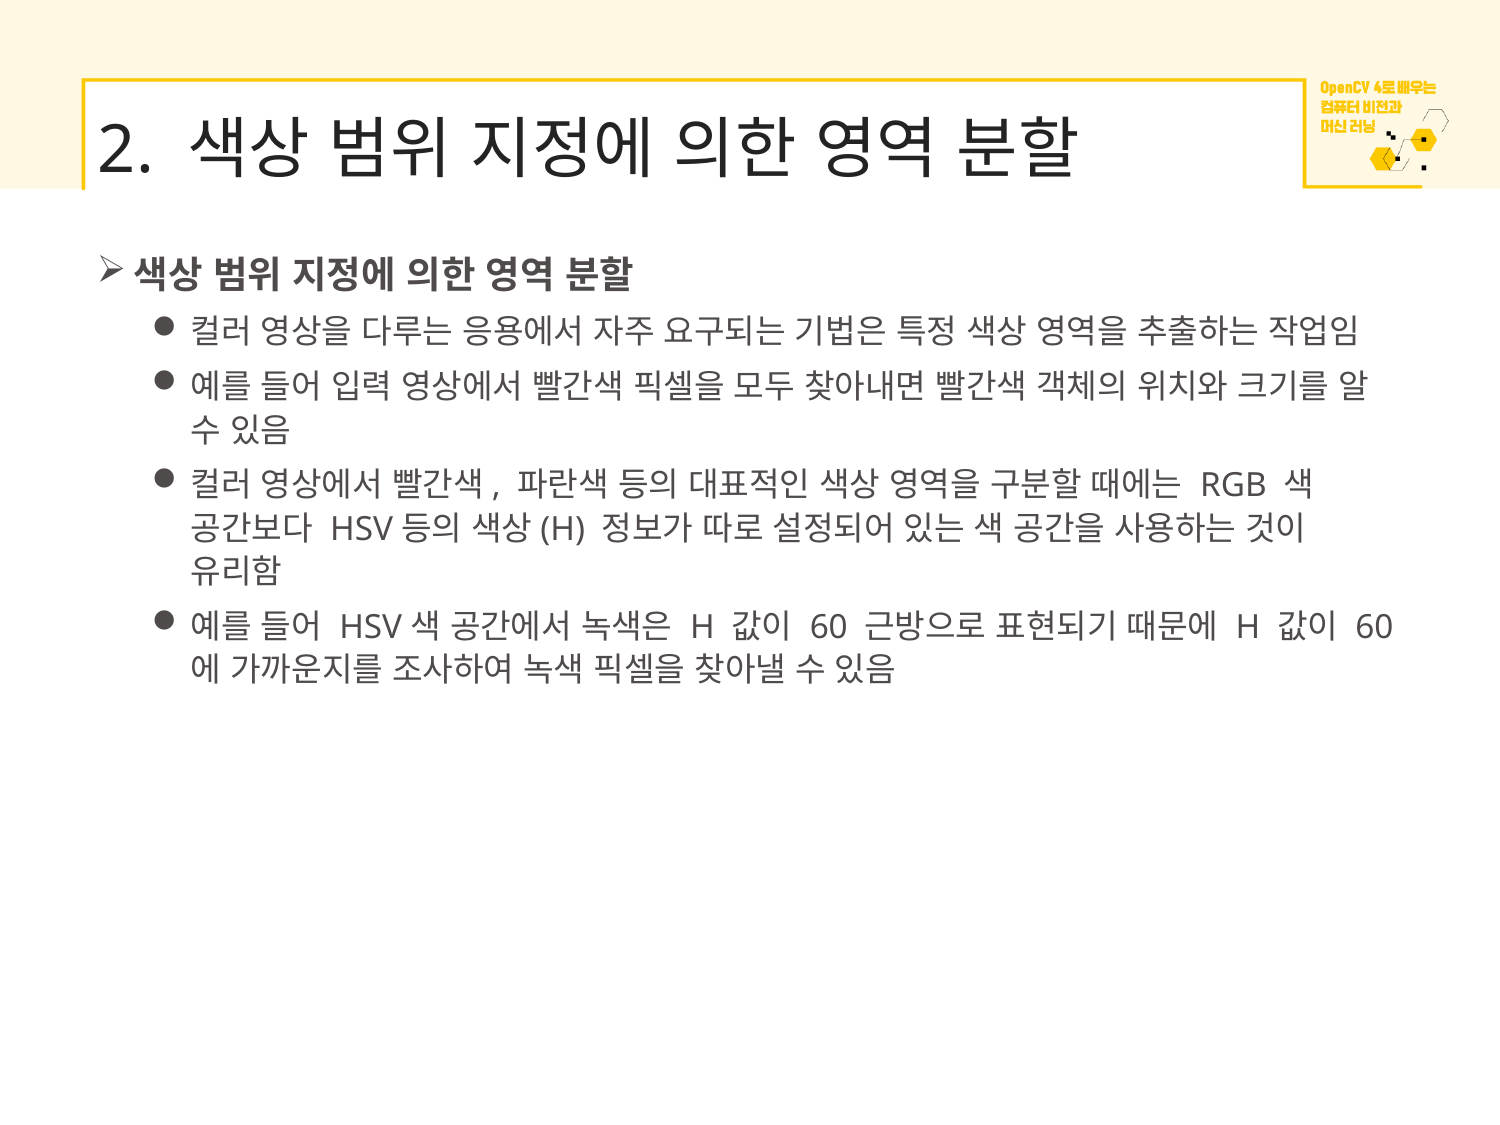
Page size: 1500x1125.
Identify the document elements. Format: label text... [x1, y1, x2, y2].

picture [0, 0, 1500, 1125]
list 색상 범위 지정에 의한 영역 분할 컬러 영상을 다루는 응용에서 자주 요구되는 기법은 특정 색상 영역을 추출하는 작업임 예를 들어 입력 영상에서 빨간색 픽셀을 모두 찾아내면 빨간색 객체의 위치와 크기를 알 수 있음 컬러 영상에서 빨간색, 파란색 등의 대표적인 색상 영역을 구분할 때에는 RGB 색 공간보다 HSV등의 색상(H) 정보가 따로 설정되어 있는 색 공간을 사용하는 것이 유리함 예를 들어 HSV색 공간에서 녹색은 H 값이 60 근방으로 표현되기 때문에 H 값이 60에 가까운지를 조사하여 녹색 픽셀을 찾아낼 수 있음 [81, 239, 1412, 1054]
title 2. 색상 범위 지정에 의한 영역 분할 [82, 61, 1413, 193]
